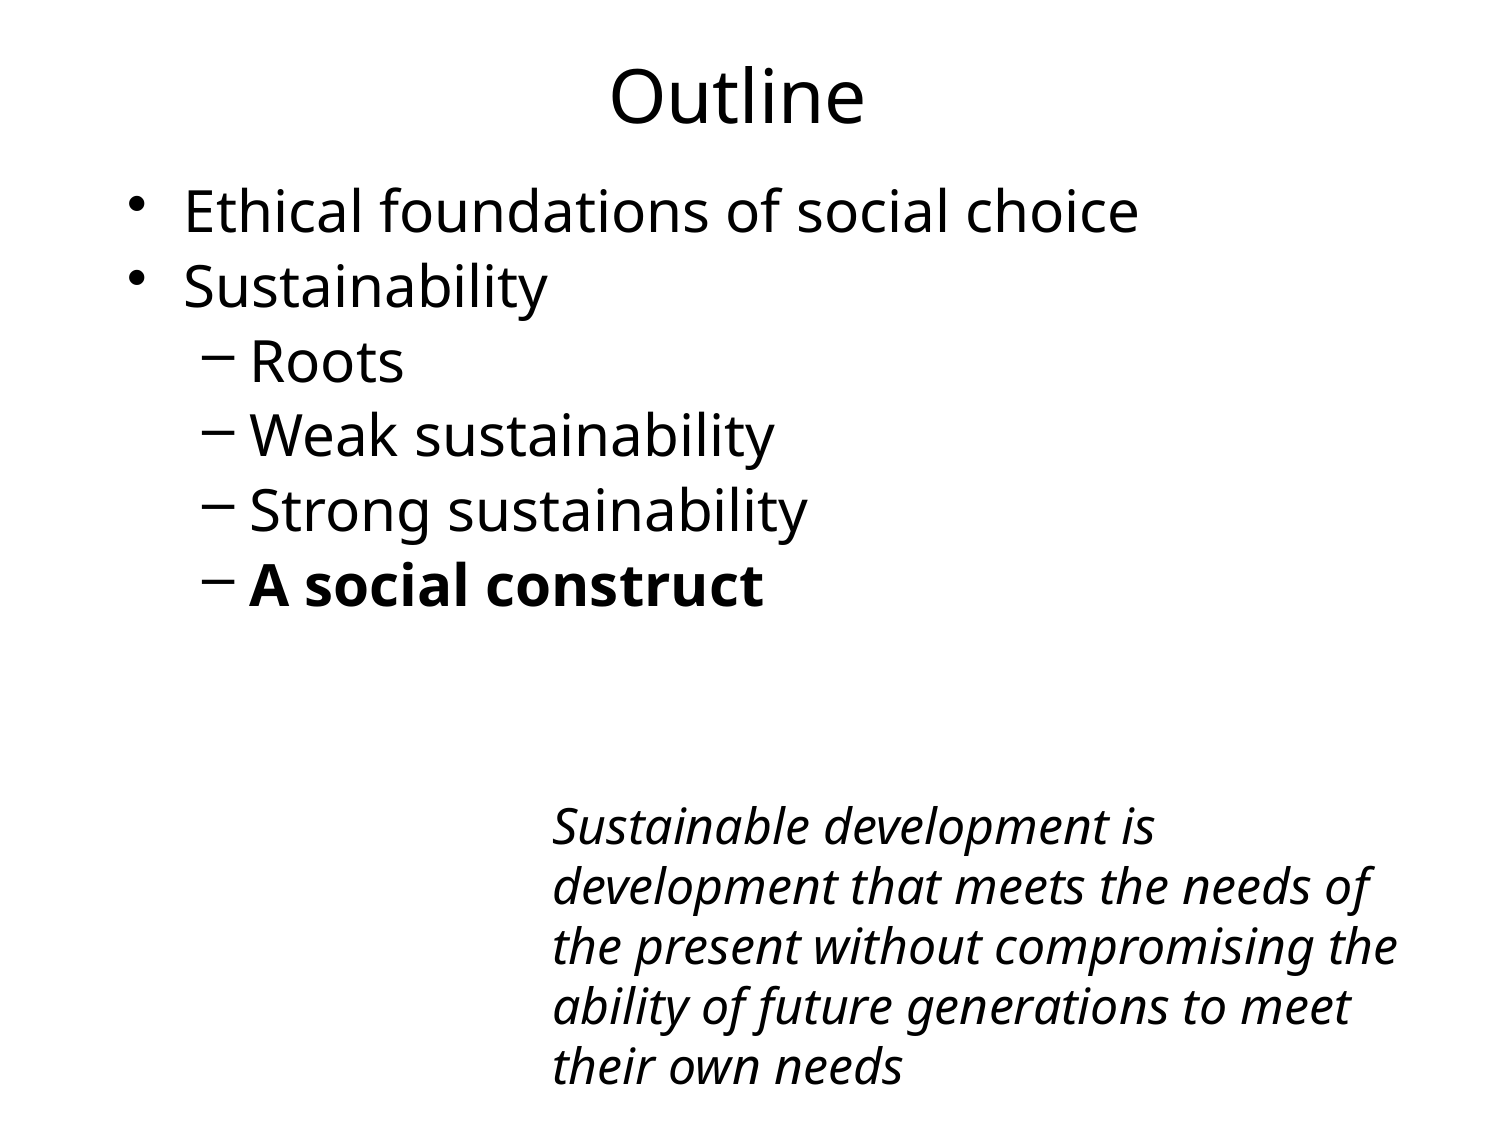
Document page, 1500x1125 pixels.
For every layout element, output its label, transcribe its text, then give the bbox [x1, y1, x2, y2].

list Ethical foundations of social choice Sustainability Roots Weak sustainability Strong sustainability A social construct [112, 174, 1388, 851]
title Outline [99, 0, 1376, 188]
text_box Sustainable development is development that meets the needs of the present without compromising the ability of future generations to meet their own needs [537, 787, 1450, 1103]
